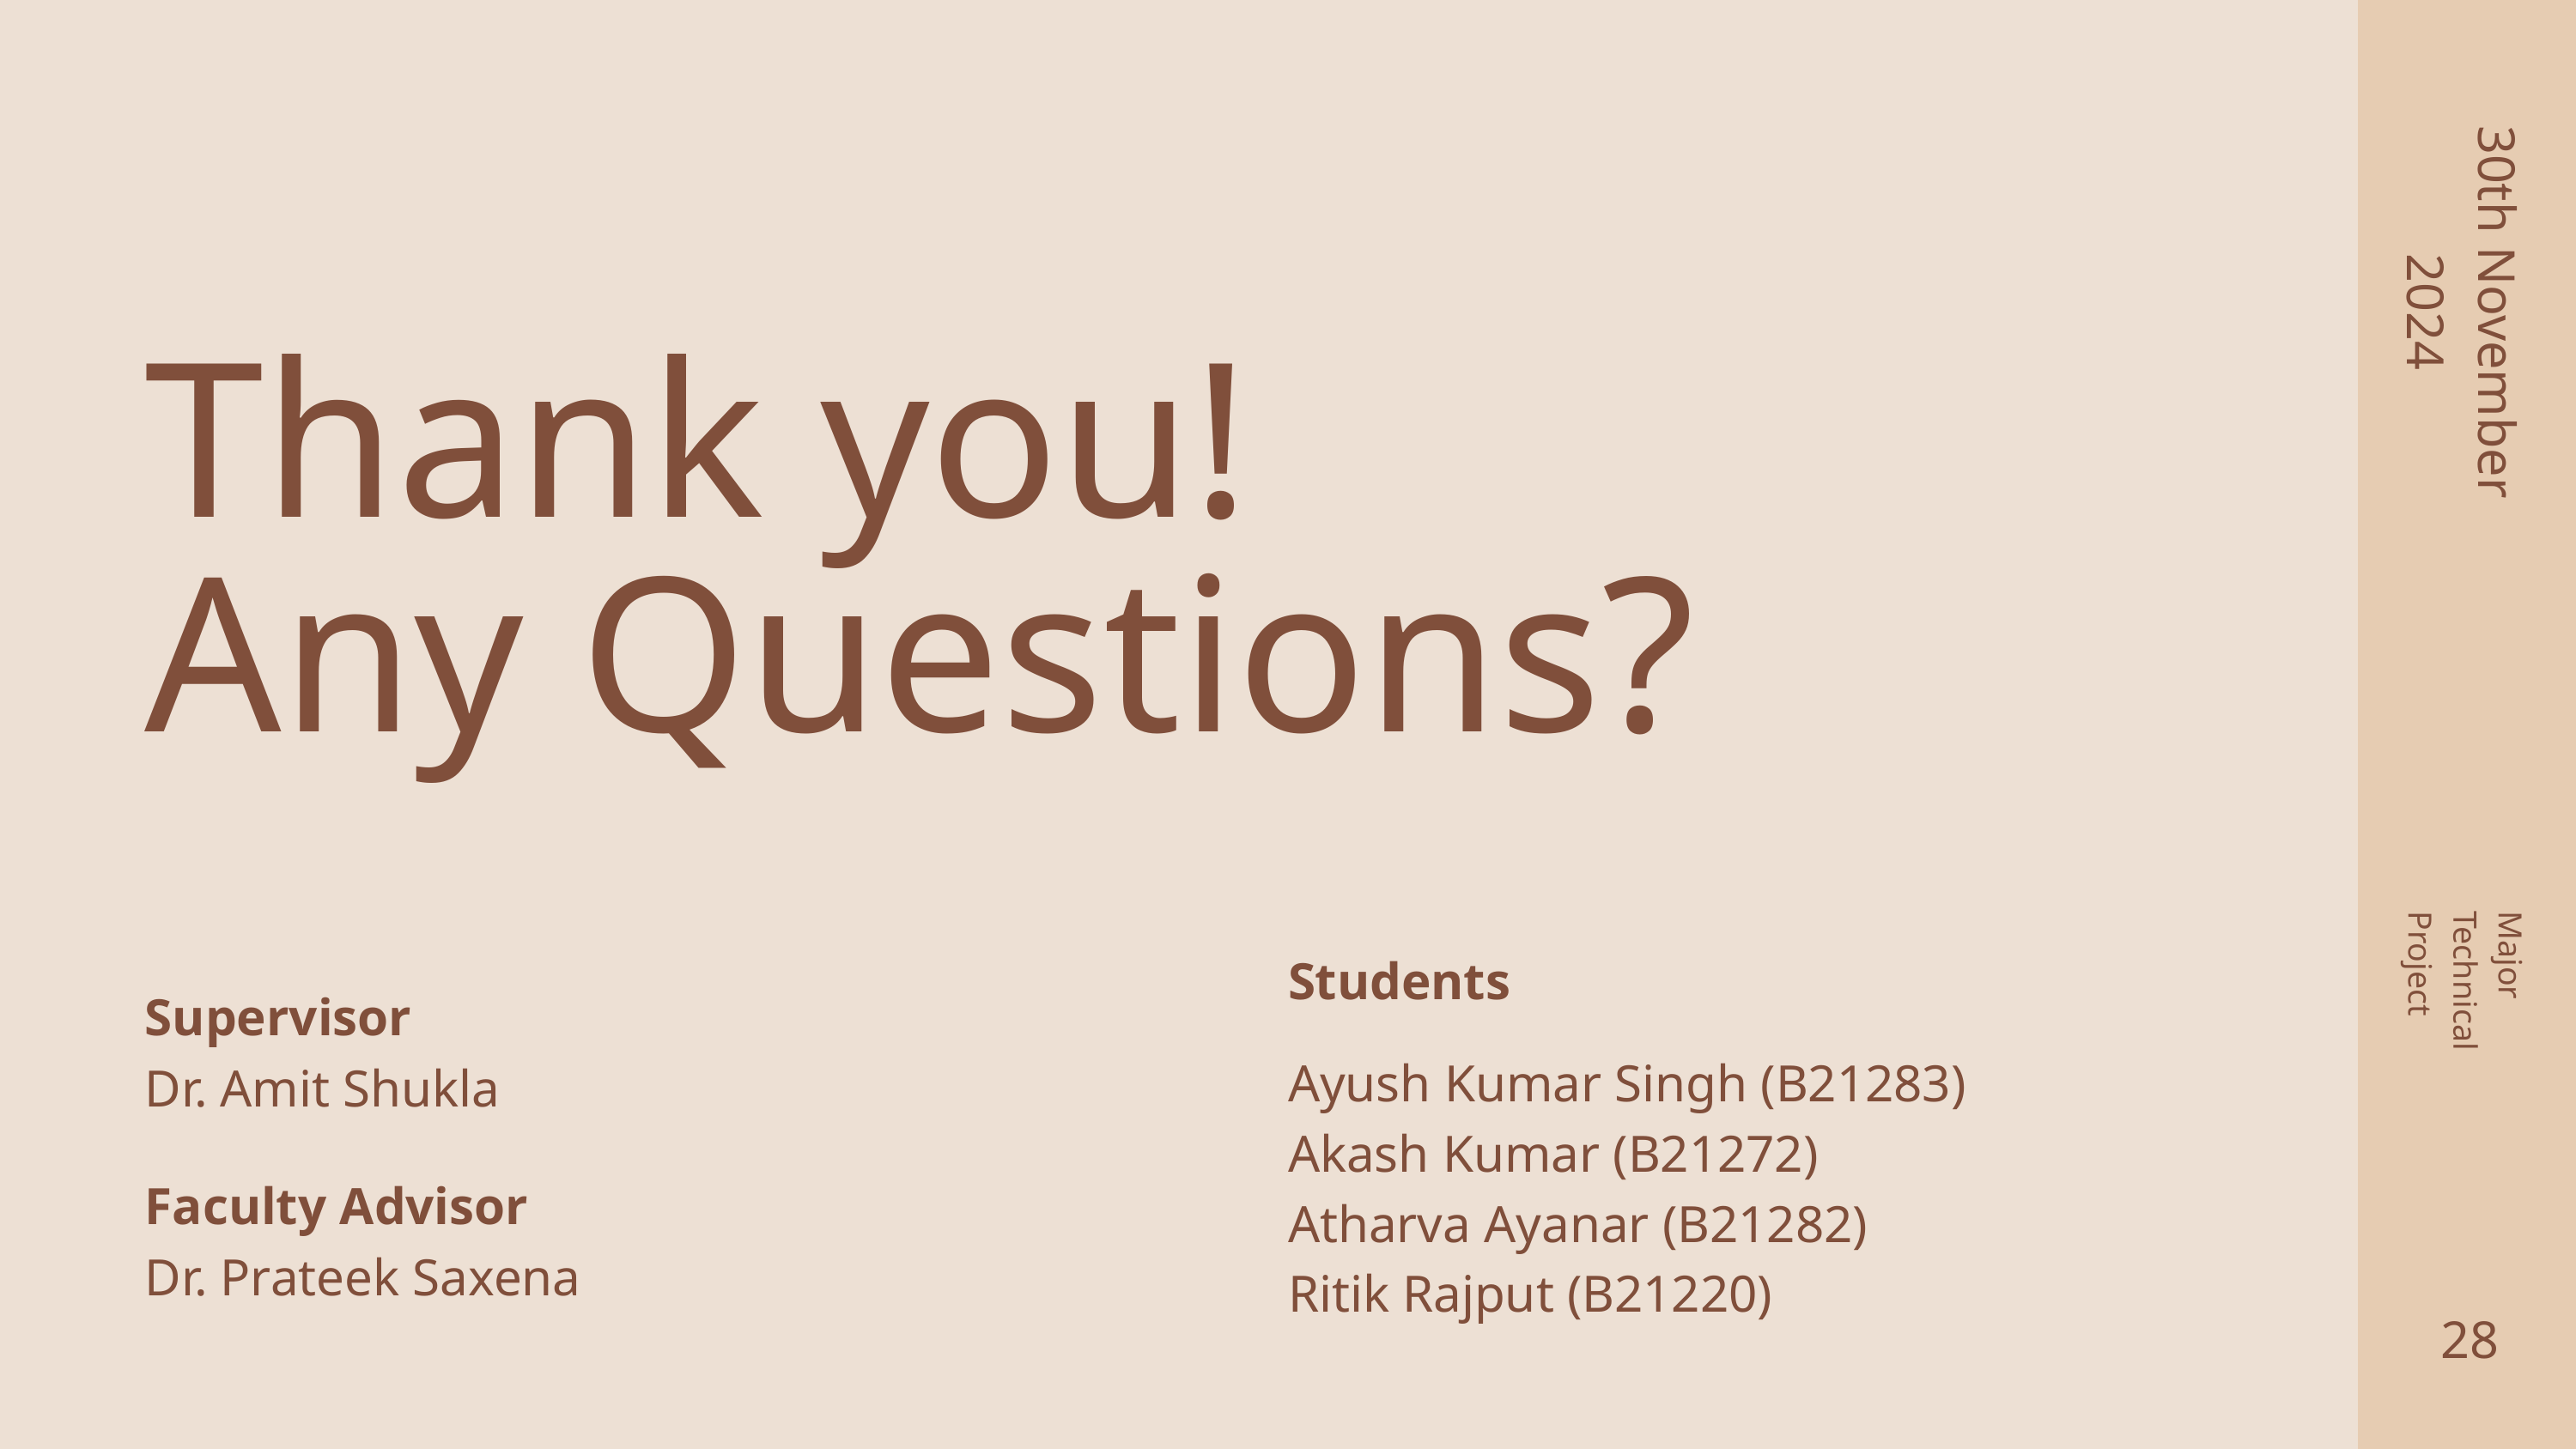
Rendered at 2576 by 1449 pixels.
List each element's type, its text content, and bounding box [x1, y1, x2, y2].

text_box Faculty Advisor [144, 1164, 978, 1234]
text_box Ayush Kumar Singh (B21283) Akash Kumar (B21272) Atharva Ayanar (B21282) Ritik Rajput (B21220) [1288, 1041, 2122, 1323]
text_box Students [1288, 940, 2122, 1010]
text_box Supervisor [144, 975, 978, 1046]
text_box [2357, 0, 2576, 1449]
text_box Dr. Prateek Saxena [144, 1235, 978, 1307]
text_box Dr. Amit Shukla [144, 1046, 978, 1118]
text_box Thank you! Any Questions? [144, 345, 2222, 775]
